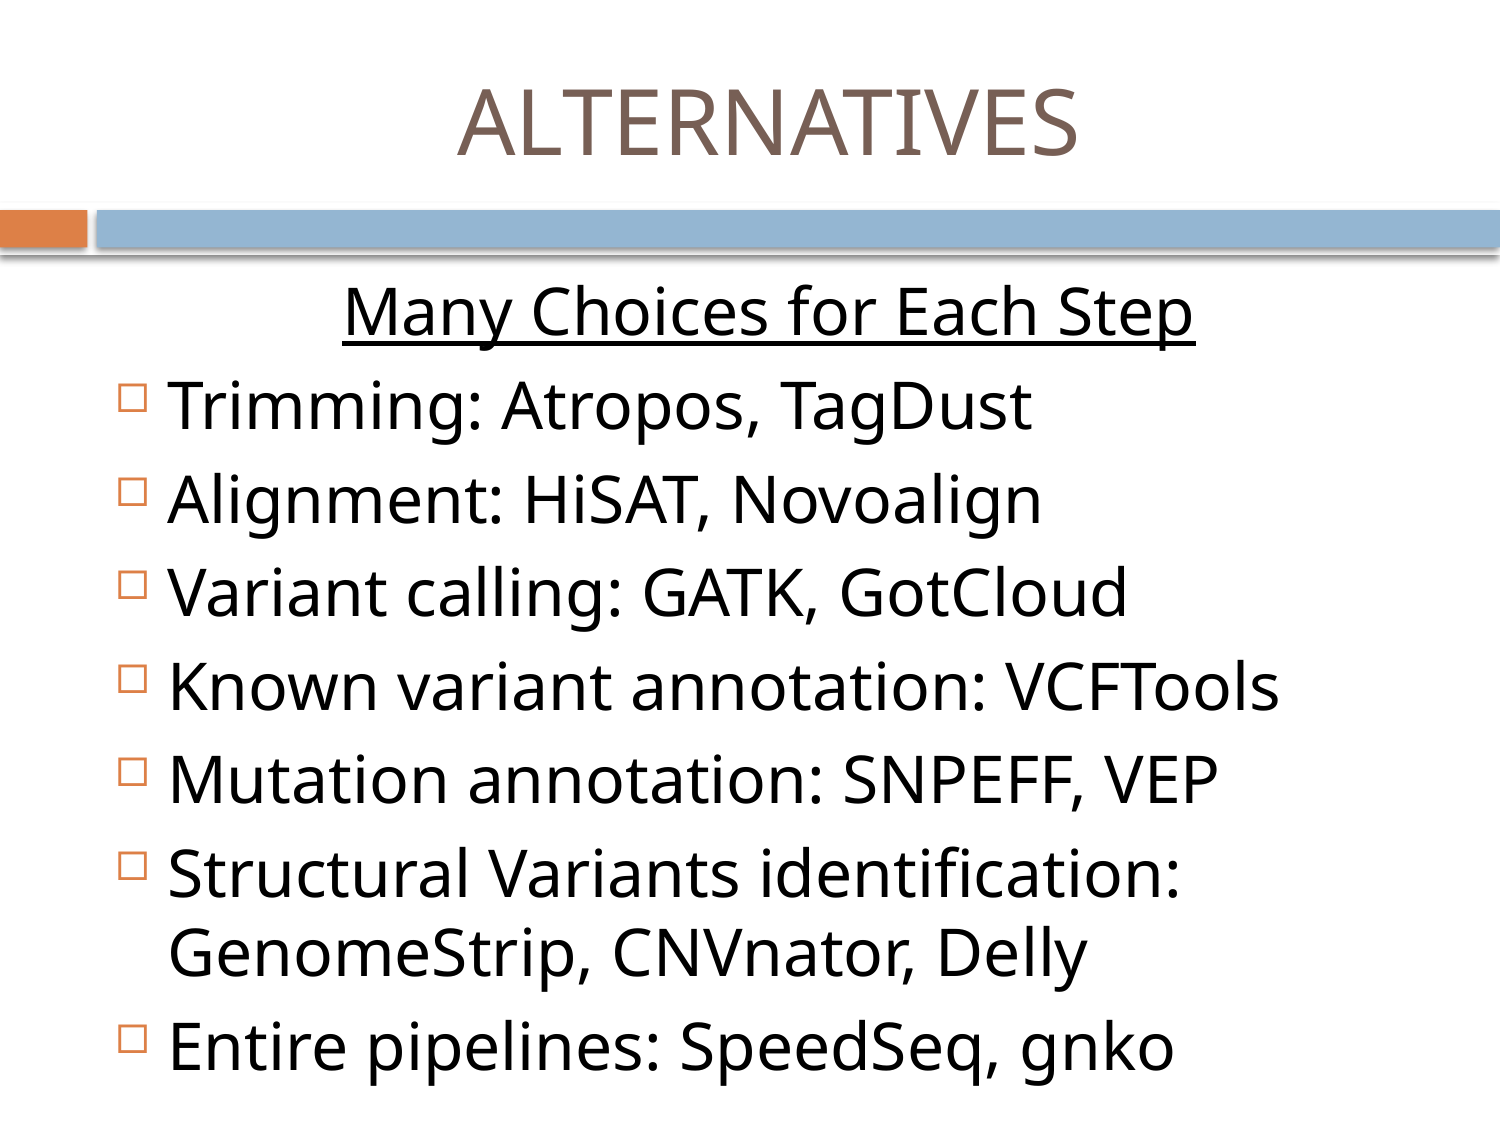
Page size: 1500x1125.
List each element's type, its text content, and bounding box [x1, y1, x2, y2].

title ALTERNATIVES [100, 37, 1438, 200]
list Many Choices for Each Step Trimming: Atropos, TagDust Alignment: HiSAT, Novoalign Variant calling: GATK, GotCloud Known variant annotation: VCFTools Mutation annotation: SNPEFF, VEP Structural Variants identification: GenomeStrip, CNVnator, Delly Entire pipelines: SpeedSeq, gnko [100, 262, 1438, 1098]
